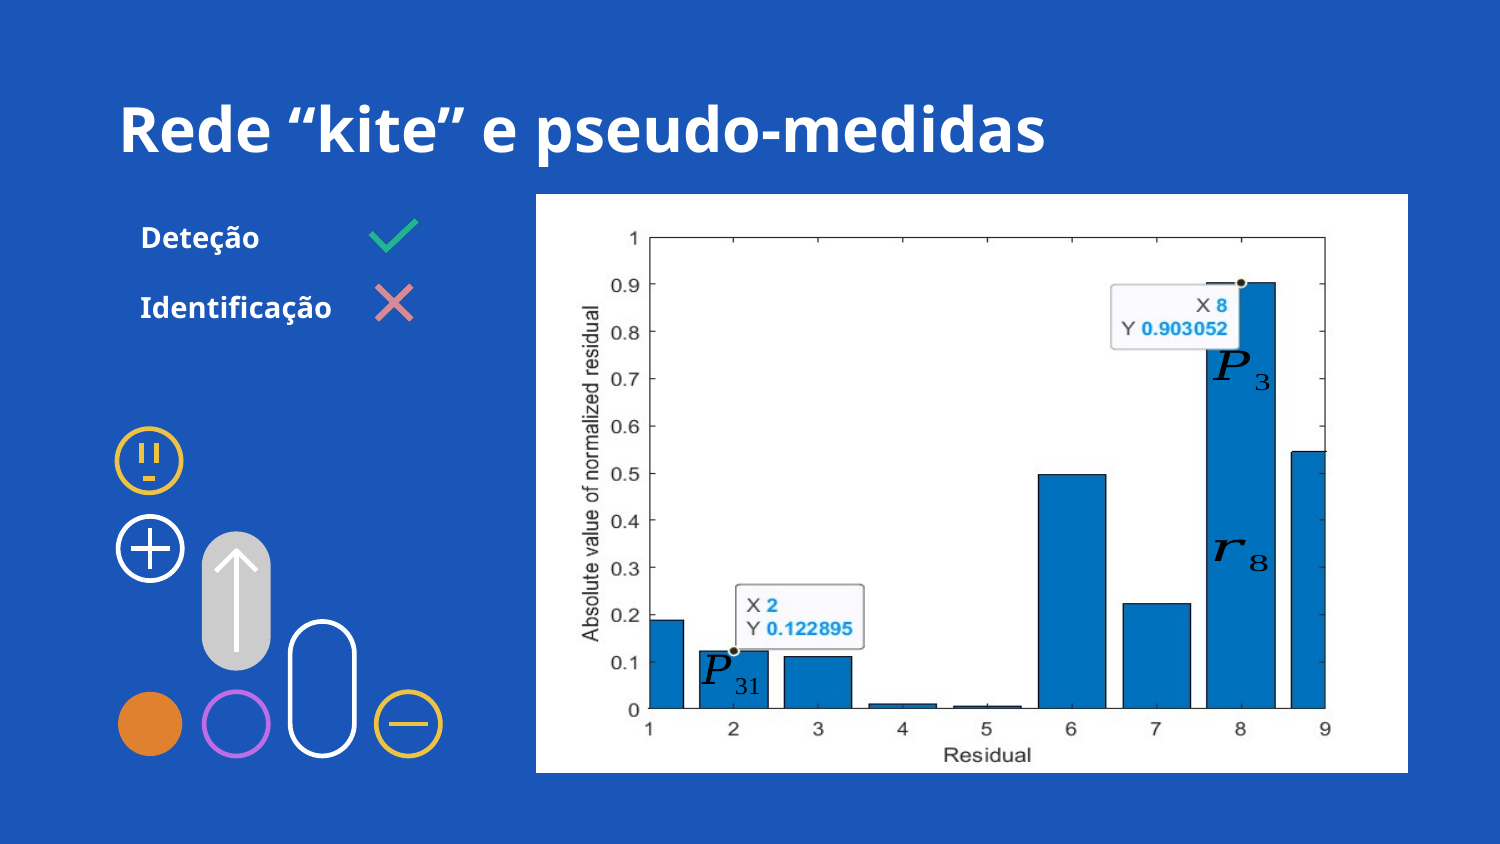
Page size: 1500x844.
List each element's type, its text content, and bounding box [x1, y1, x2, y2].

picture [367, 209, 420, 262]
picture [536, 194, 1409, 773]
picture [367, 276, 421, 329]
text_box Deteção Identificação [140, 201, 421, 344]
title Rede “kite” e pseudo-medidas [118, 88, 1383, 167]
